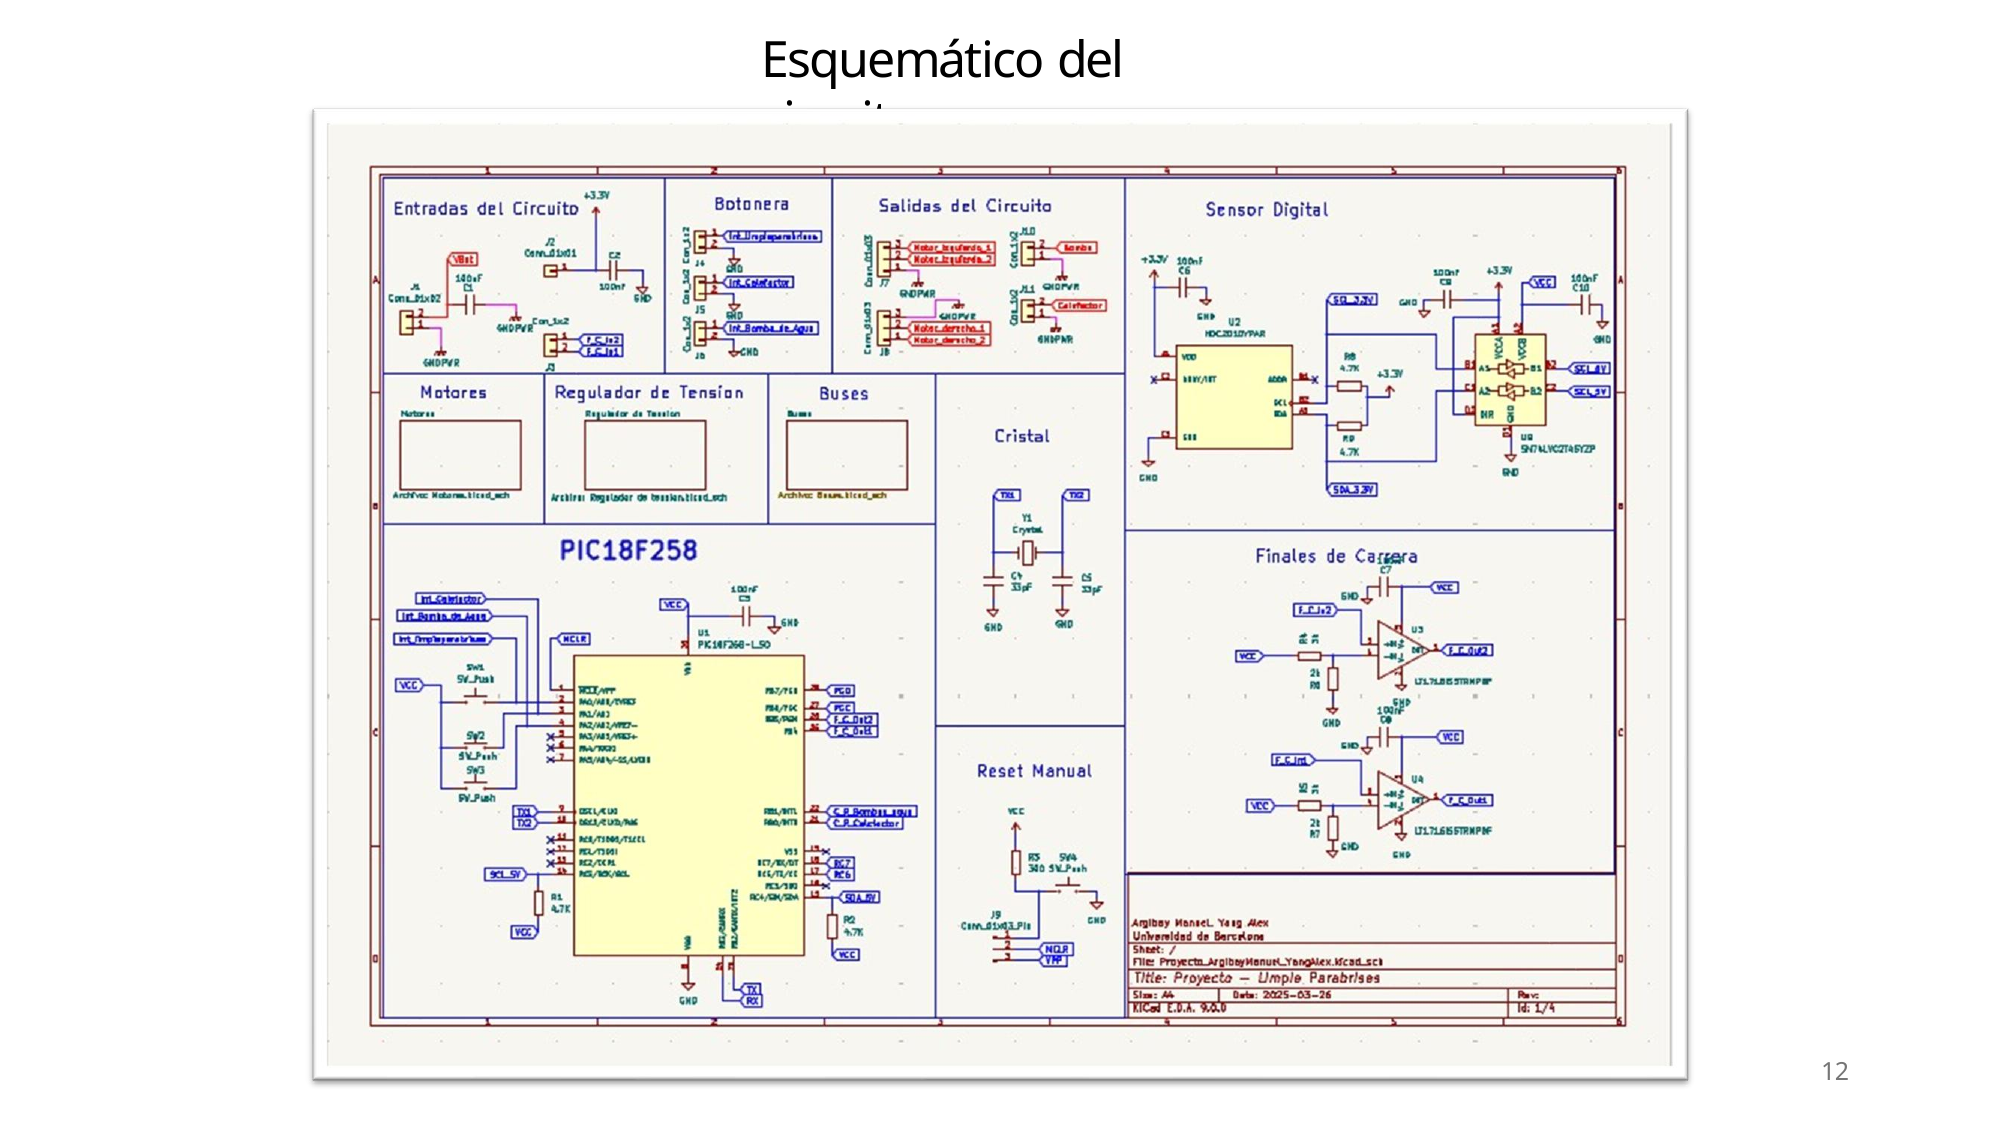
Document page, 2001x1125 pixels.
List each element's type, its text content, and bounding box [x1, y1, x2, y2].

title Esquemático del circuito [759, 25, 1264, 103]
slide_number 12 [1814, 1055, 1856, 1125]
picture [305, 105, 1695, 1091]
